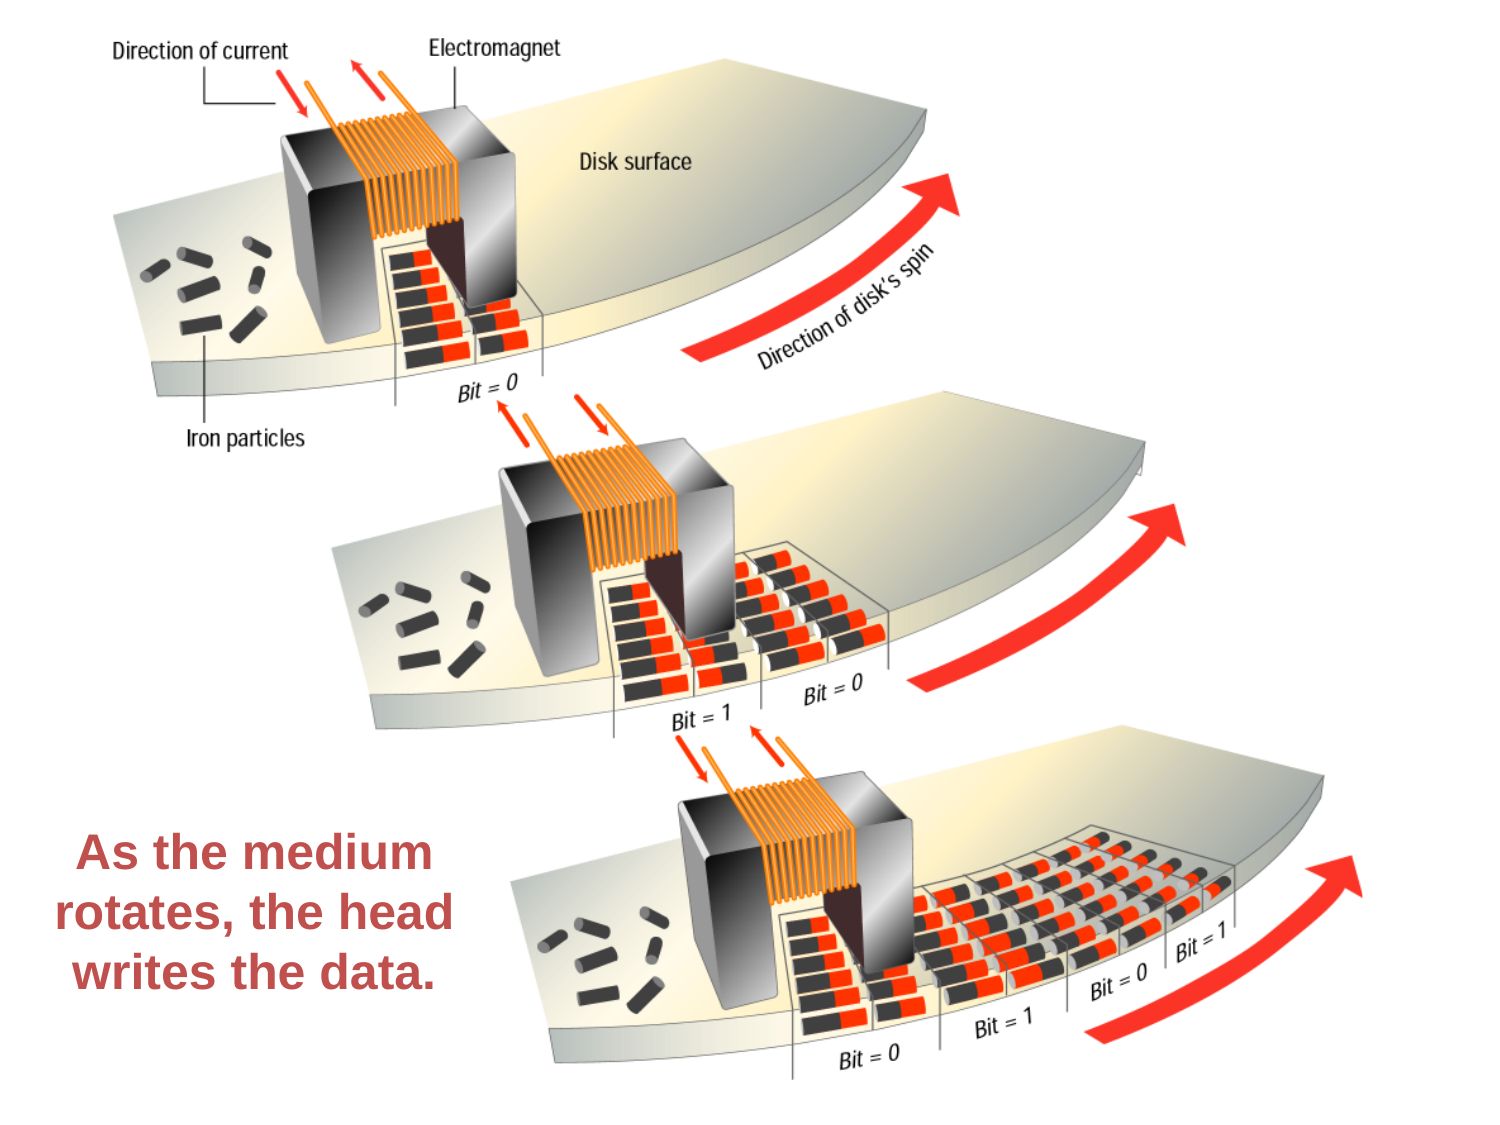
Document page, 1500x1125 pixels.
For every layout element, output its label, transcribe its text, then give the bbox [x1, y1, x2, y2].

text_box As the medium rotates, the head writes the data. [39, 812, 107, 1008]
picture [112, 37, 1363, 1086]
